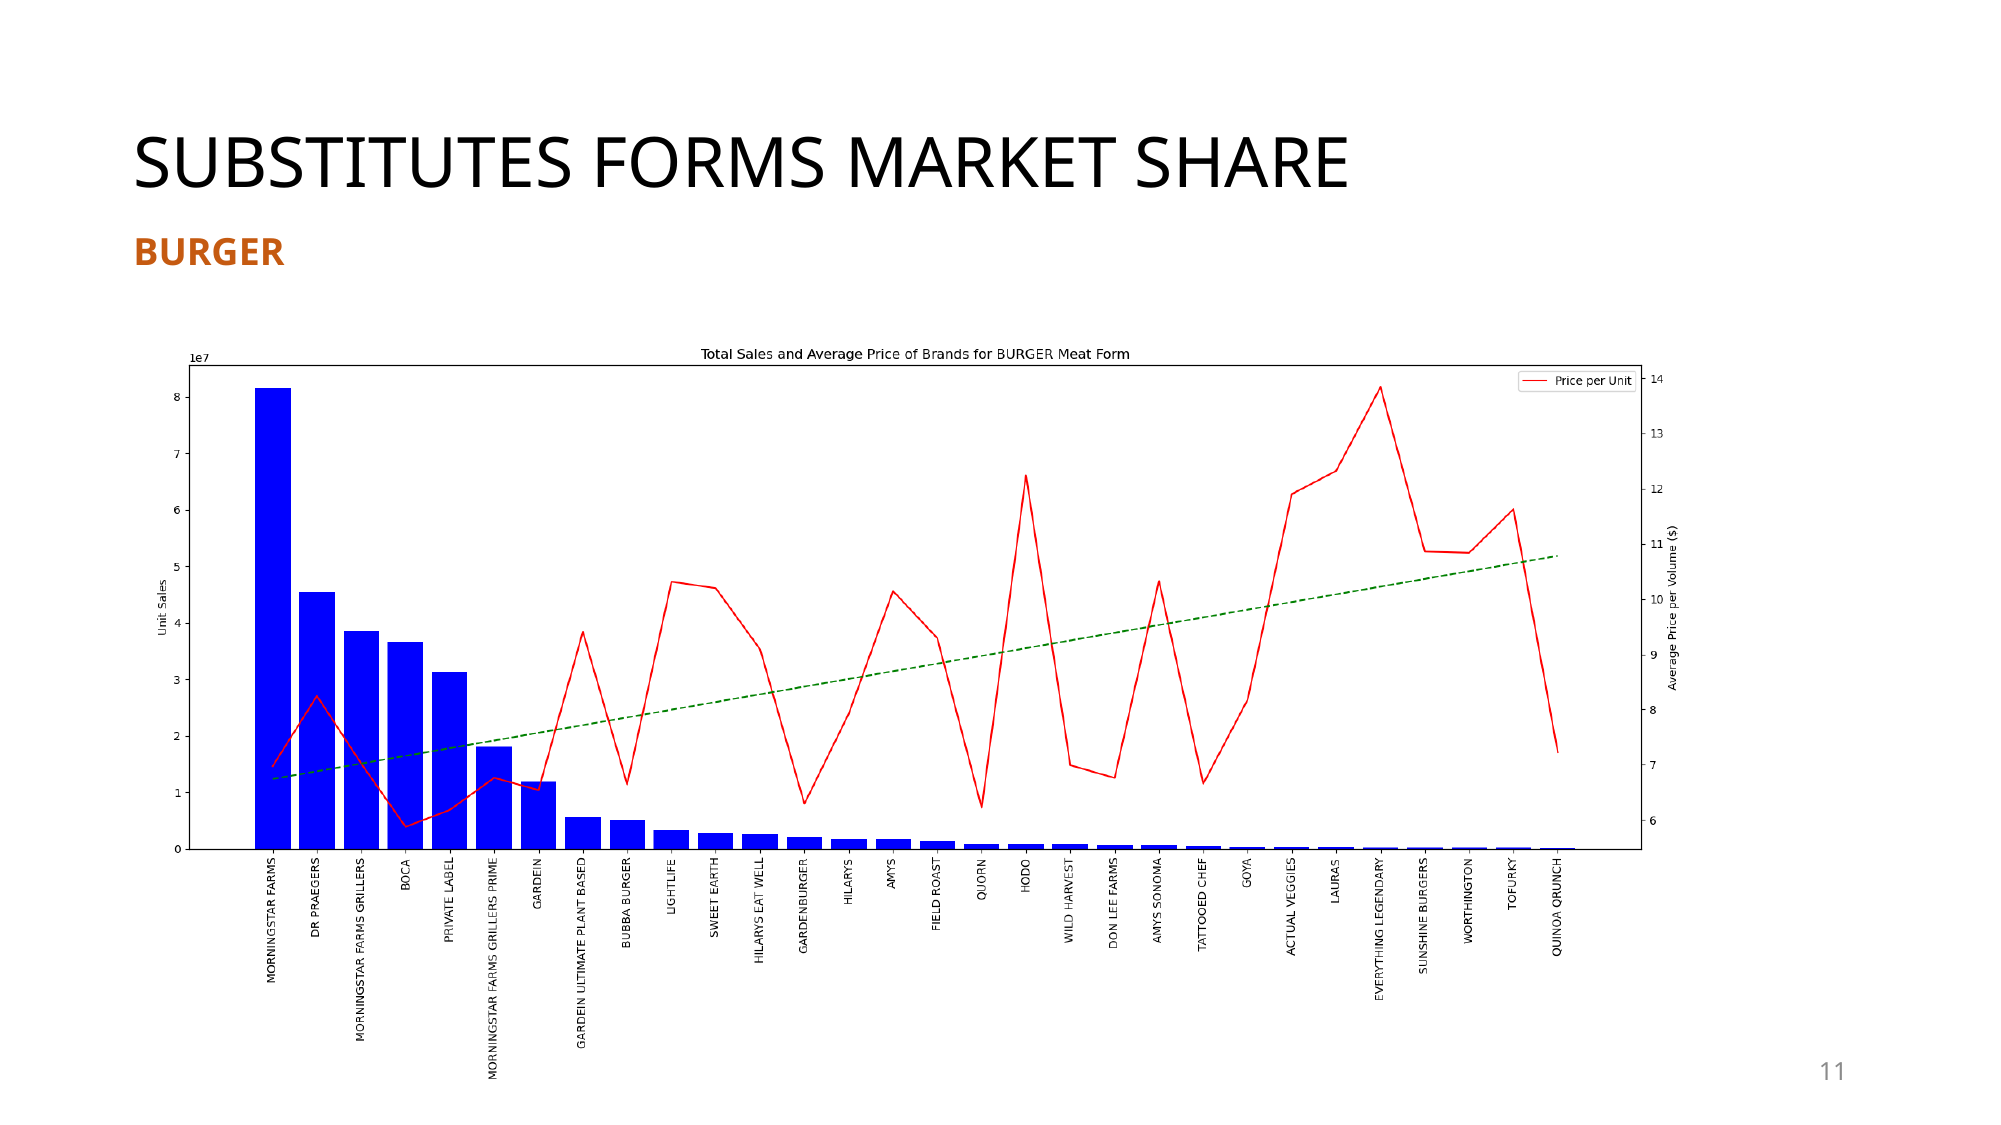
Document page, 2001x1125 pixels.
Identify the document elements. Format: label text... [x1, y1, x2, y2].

text_box BURGER [118, 220, 467, 281]
slide_number 11 [1688, 1042, 1863, 1103]
picture [126, 333, 1688, 1125]
text_box Substitutes forms market share [118, 96, 1390, 233]
